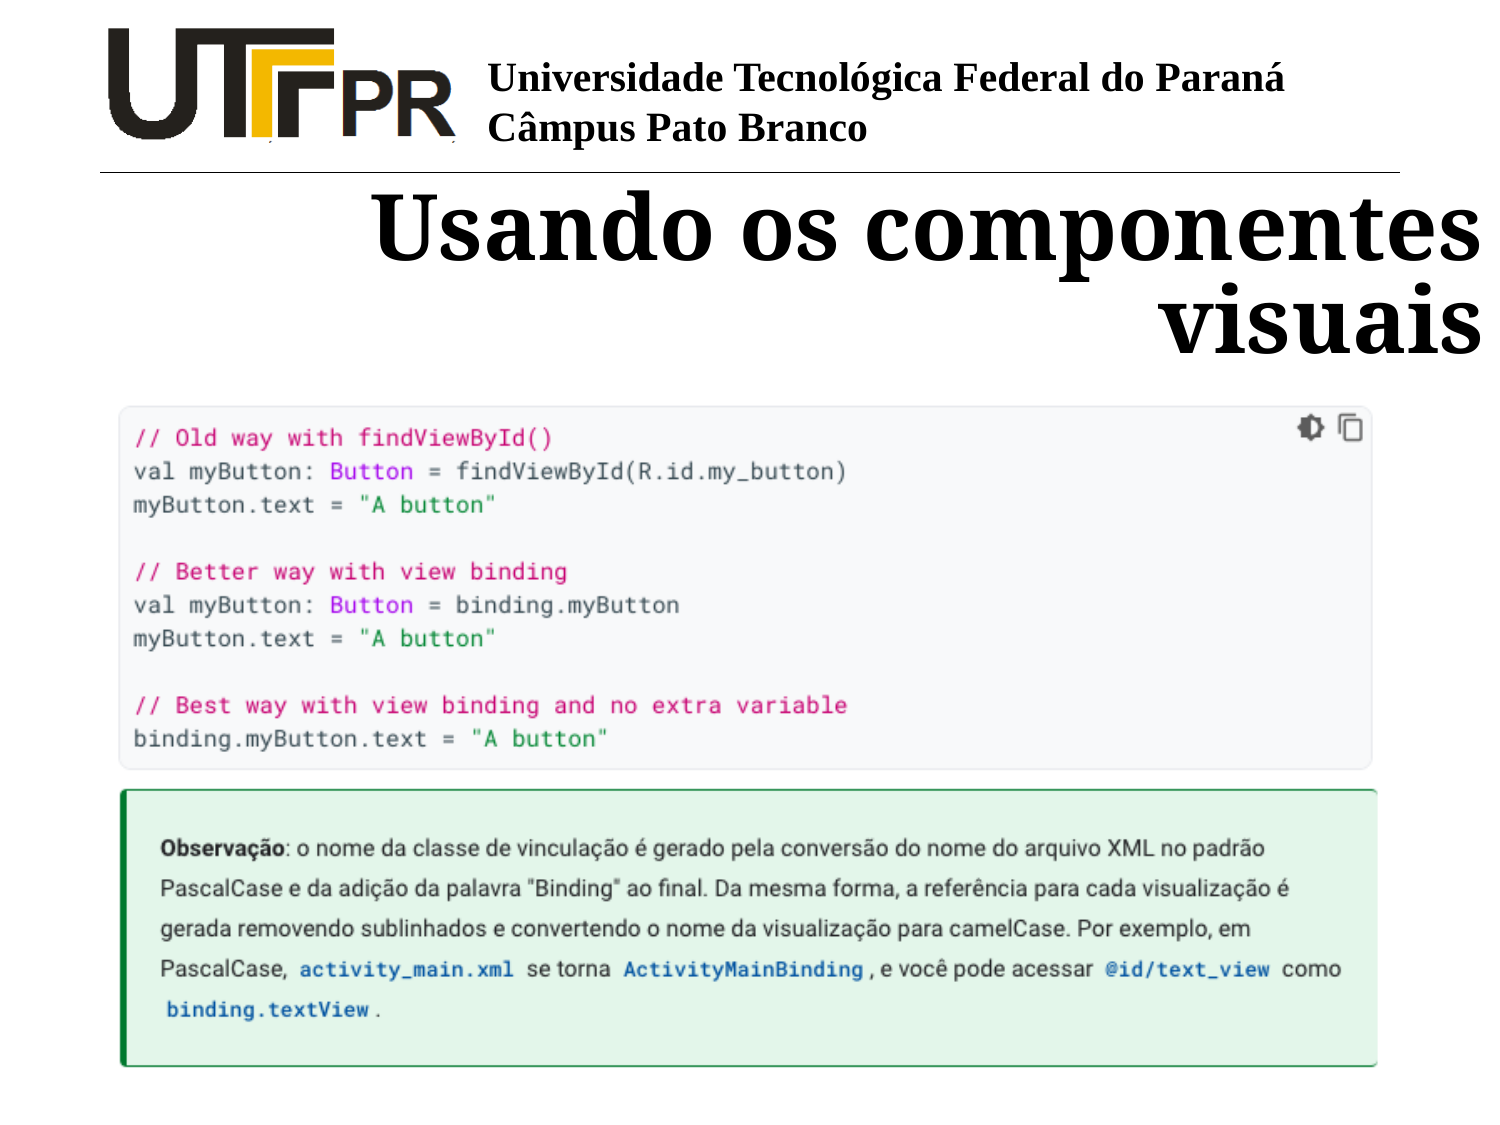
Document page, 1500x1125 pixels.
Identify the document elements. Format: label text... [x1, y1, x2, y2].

title Usando os componentes visuais [289, 130, 1500, 427]
picture [112, 396, 1388, 1075]
picture [106, 26, 461, 143]
